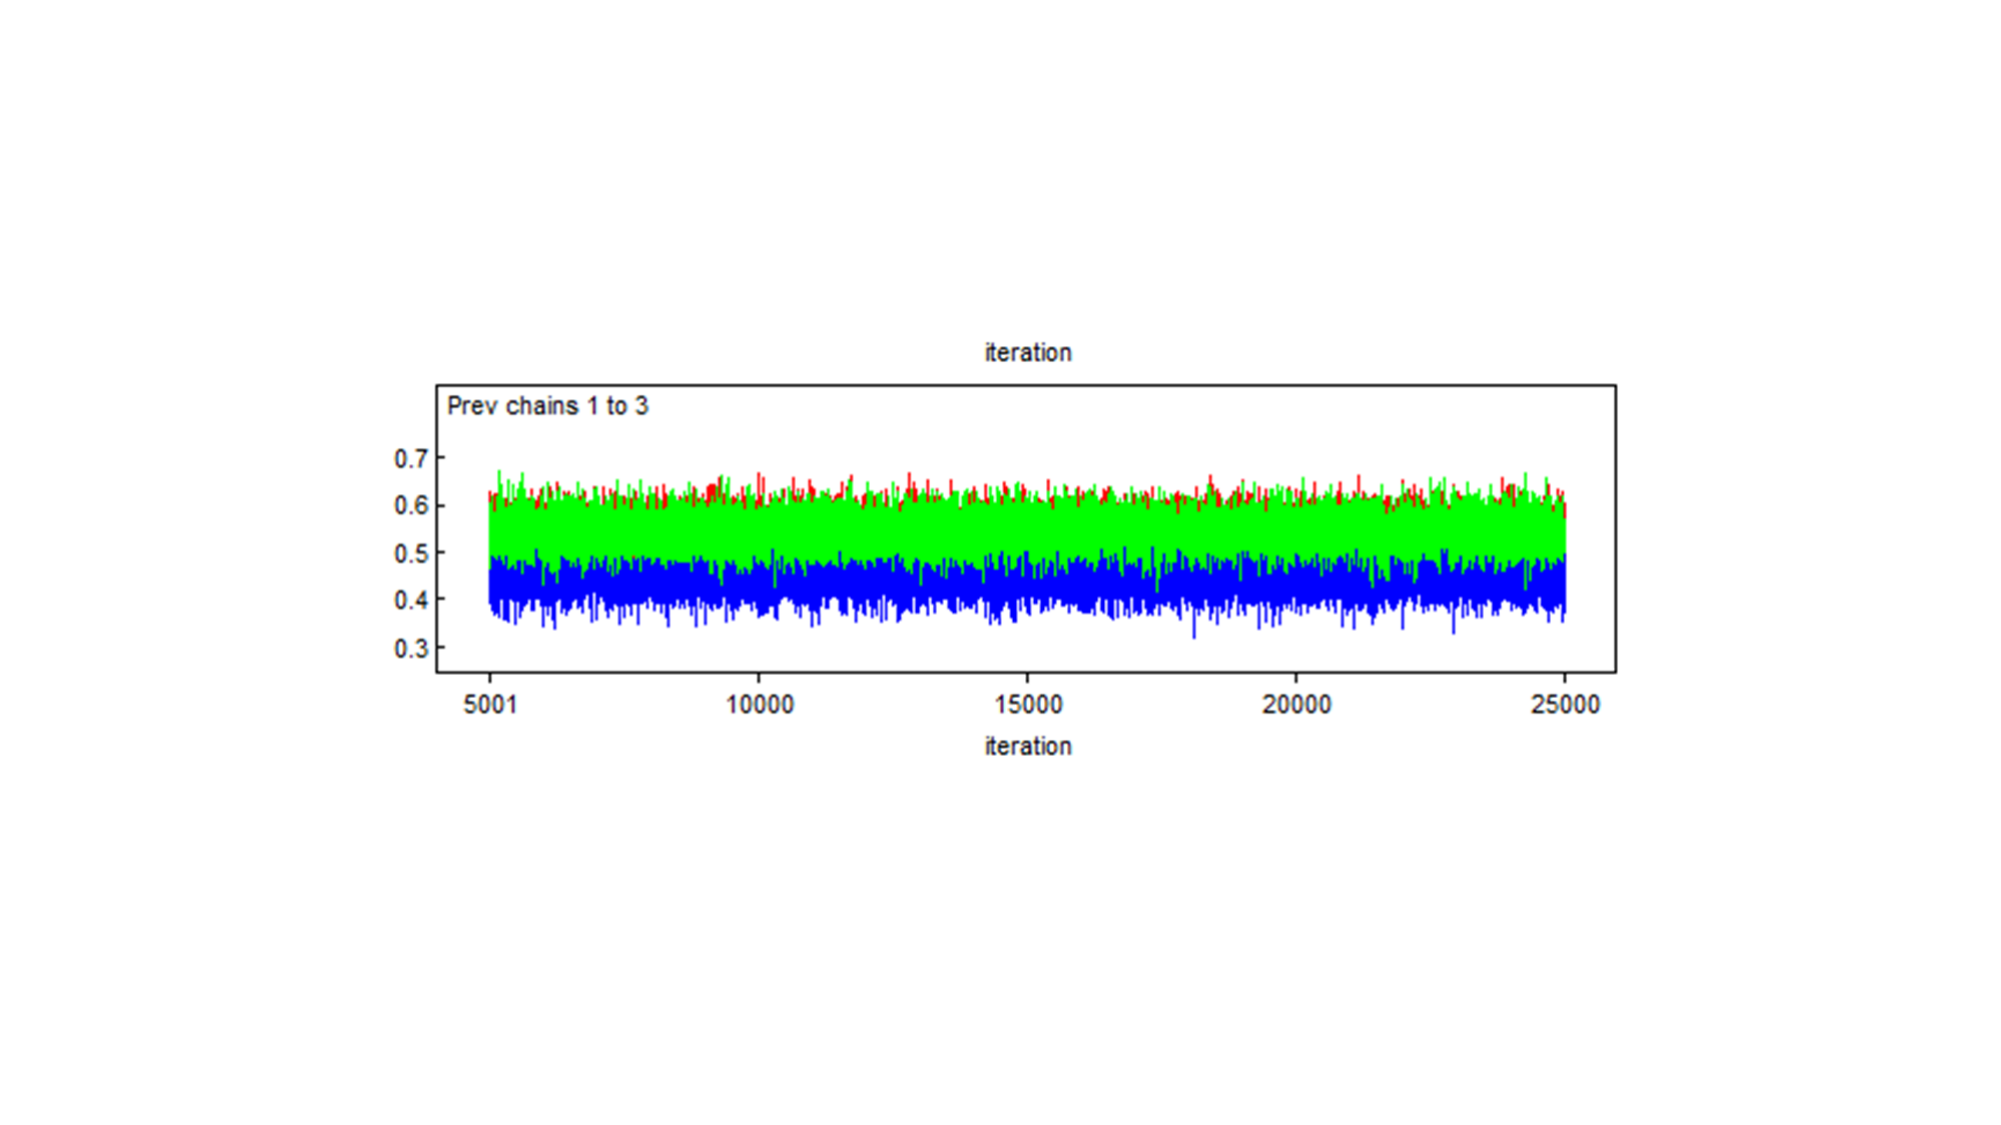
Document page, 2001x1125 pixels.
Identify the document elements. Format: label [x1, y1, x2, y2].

picture [352, 329, 1648, 796]
